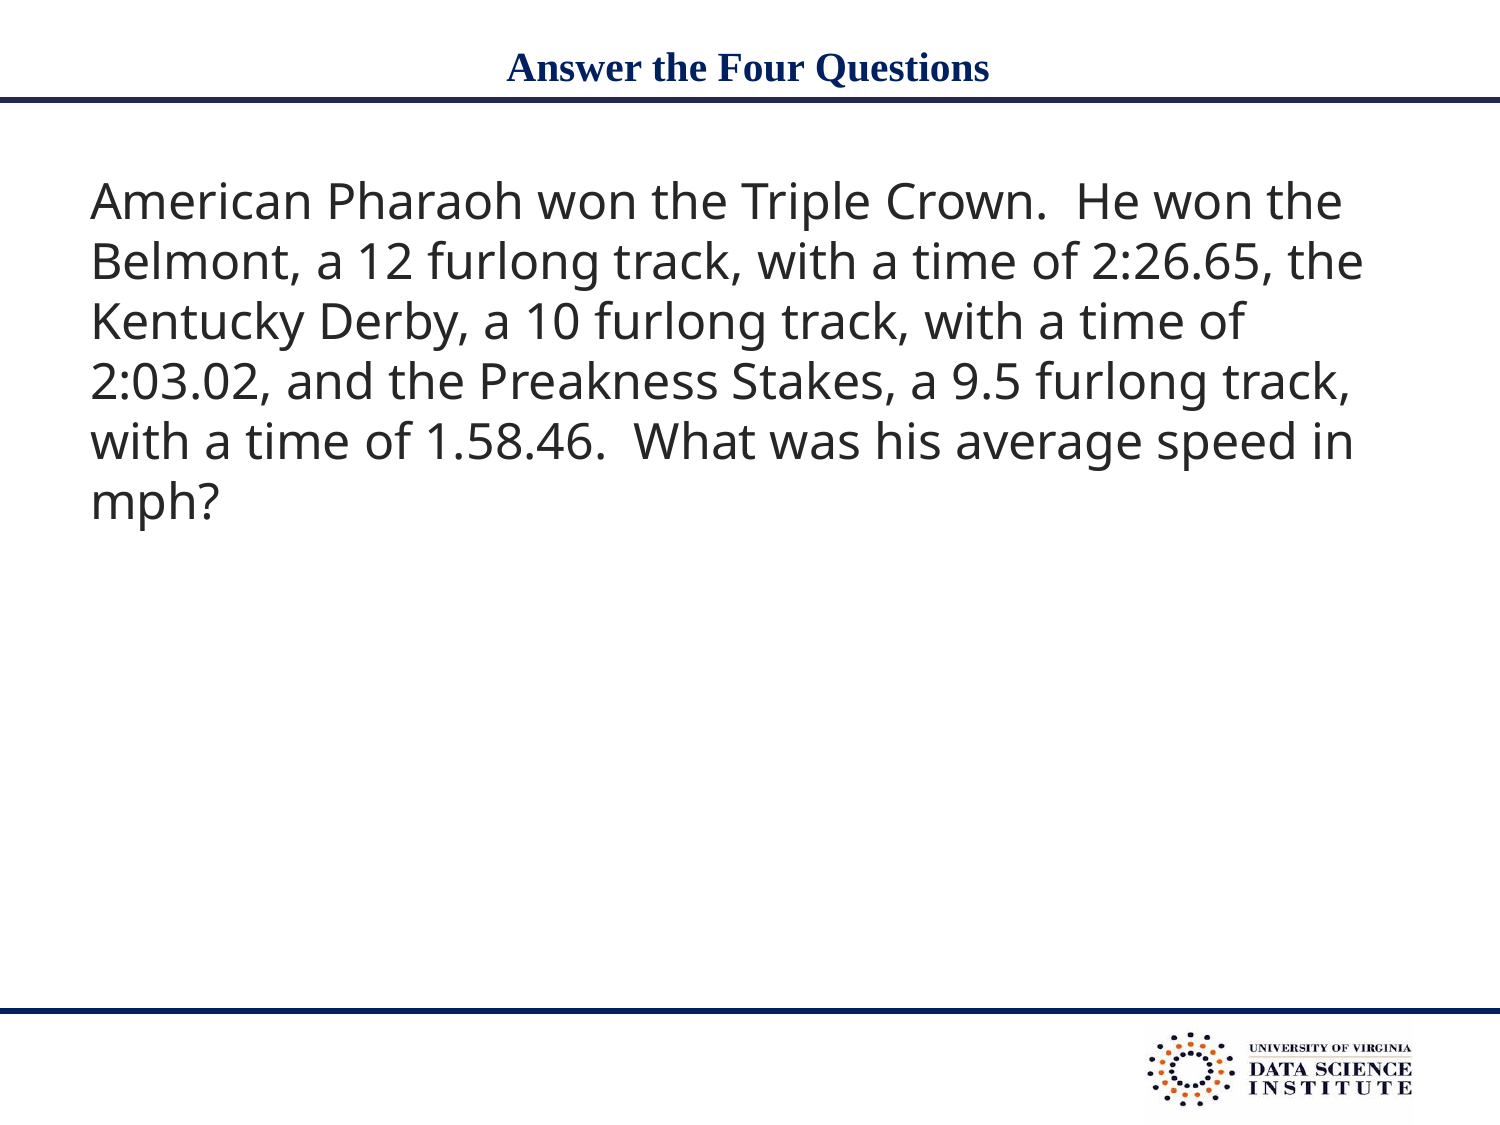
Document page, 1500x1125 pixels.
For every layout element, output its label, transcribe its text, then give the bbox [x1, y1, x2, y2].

list American Pharaoh won the Triple Crown. He won the Belmont, a 12 furlong track, with a time of 2:26.65, the Kentucky Derby, a 10 furlong track, with a time of 2:03.02, and the Preakness Stakes, a 9.5 furlong track, with a time of 1.58.46. What was his average speed in mph? [75, 155, 1425, 970]
title Answer the Four Questions [73, 24, 1424, 105]
picture [1145, 1014, 1413, 1125]
